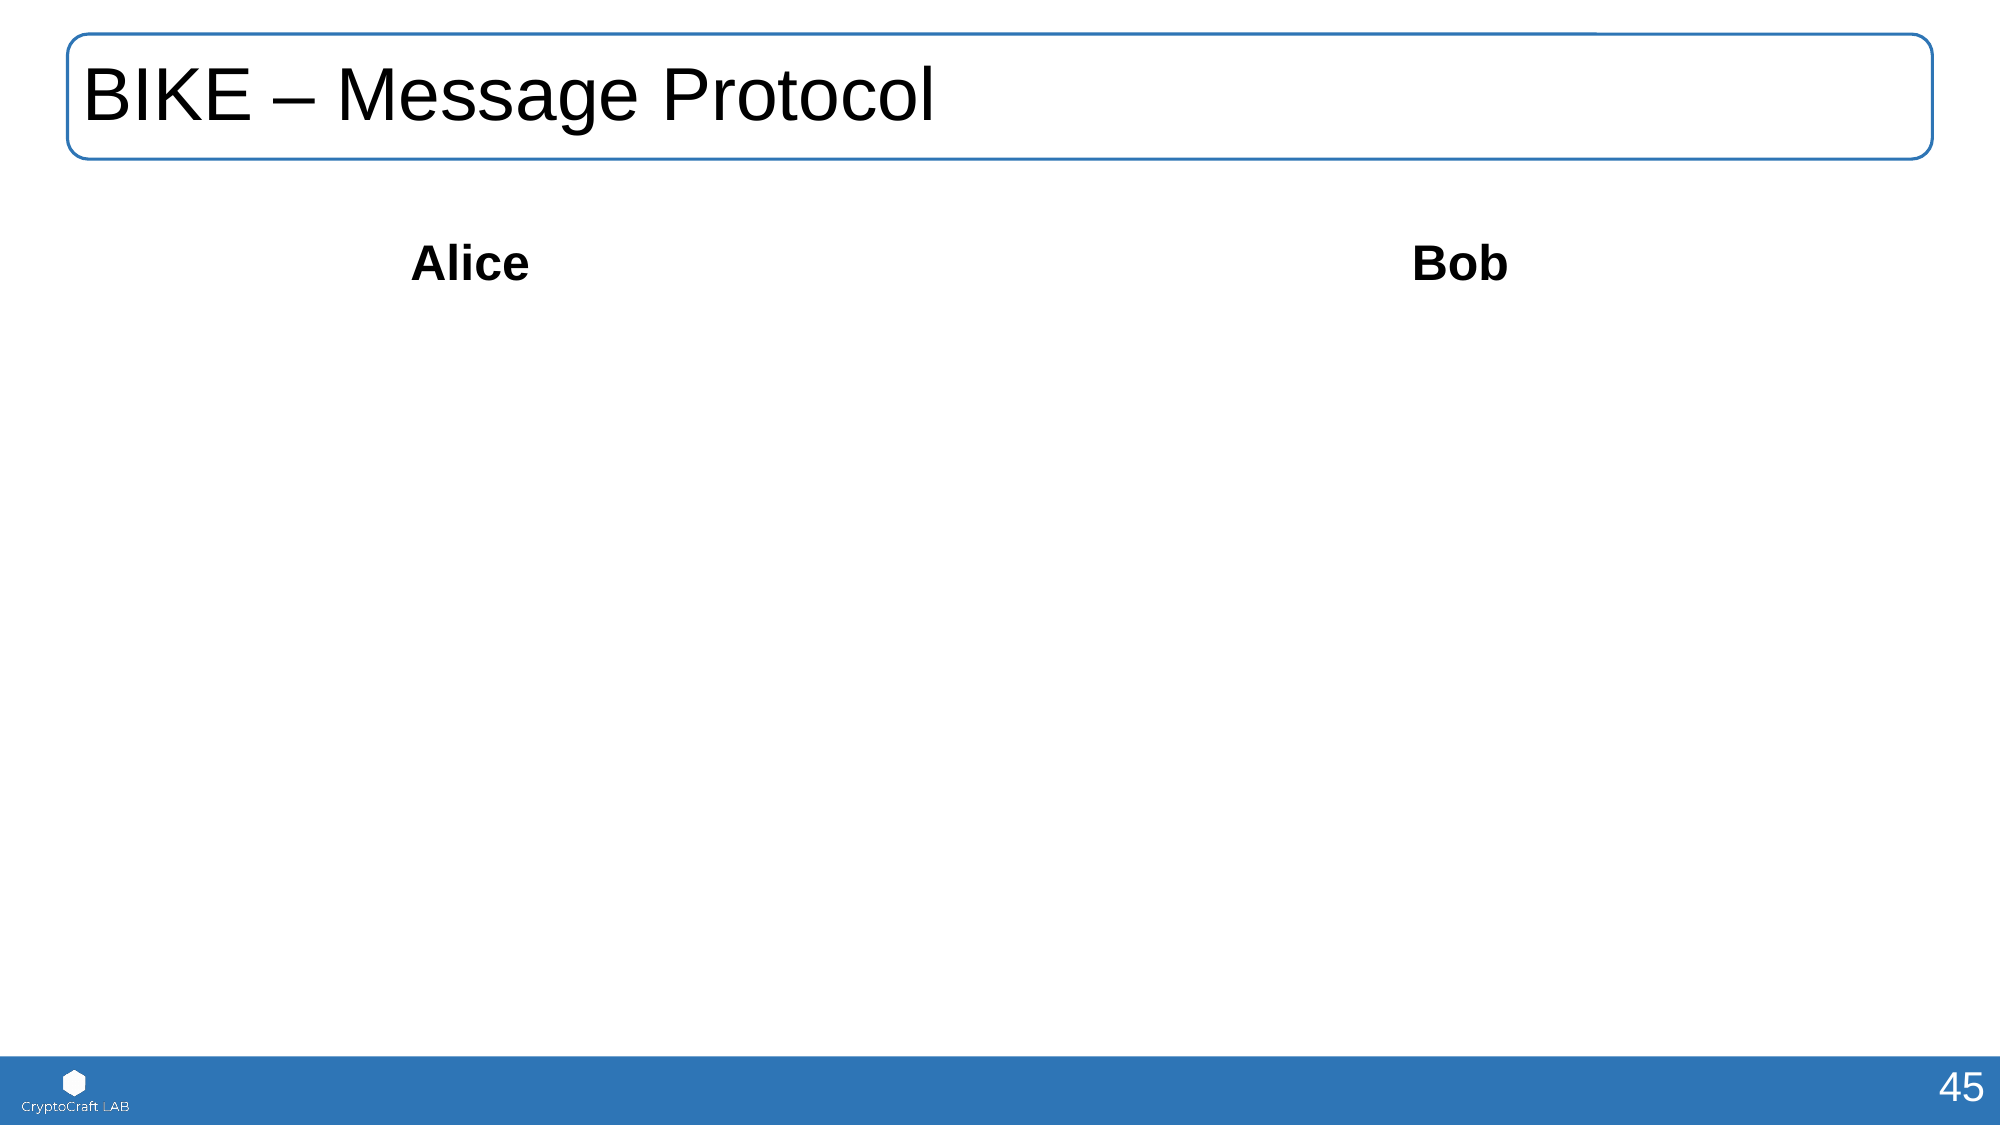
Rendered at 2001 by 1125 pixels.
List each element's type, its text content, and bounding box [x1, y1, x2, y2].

picture [13, 1061, 138, 1123]
text_box Alice [395, 223, 545, 299]
text_box Bob [1397, 223, 1524, 299]
title BIKE – Message Protocol [67, 34, 1933, 160]
